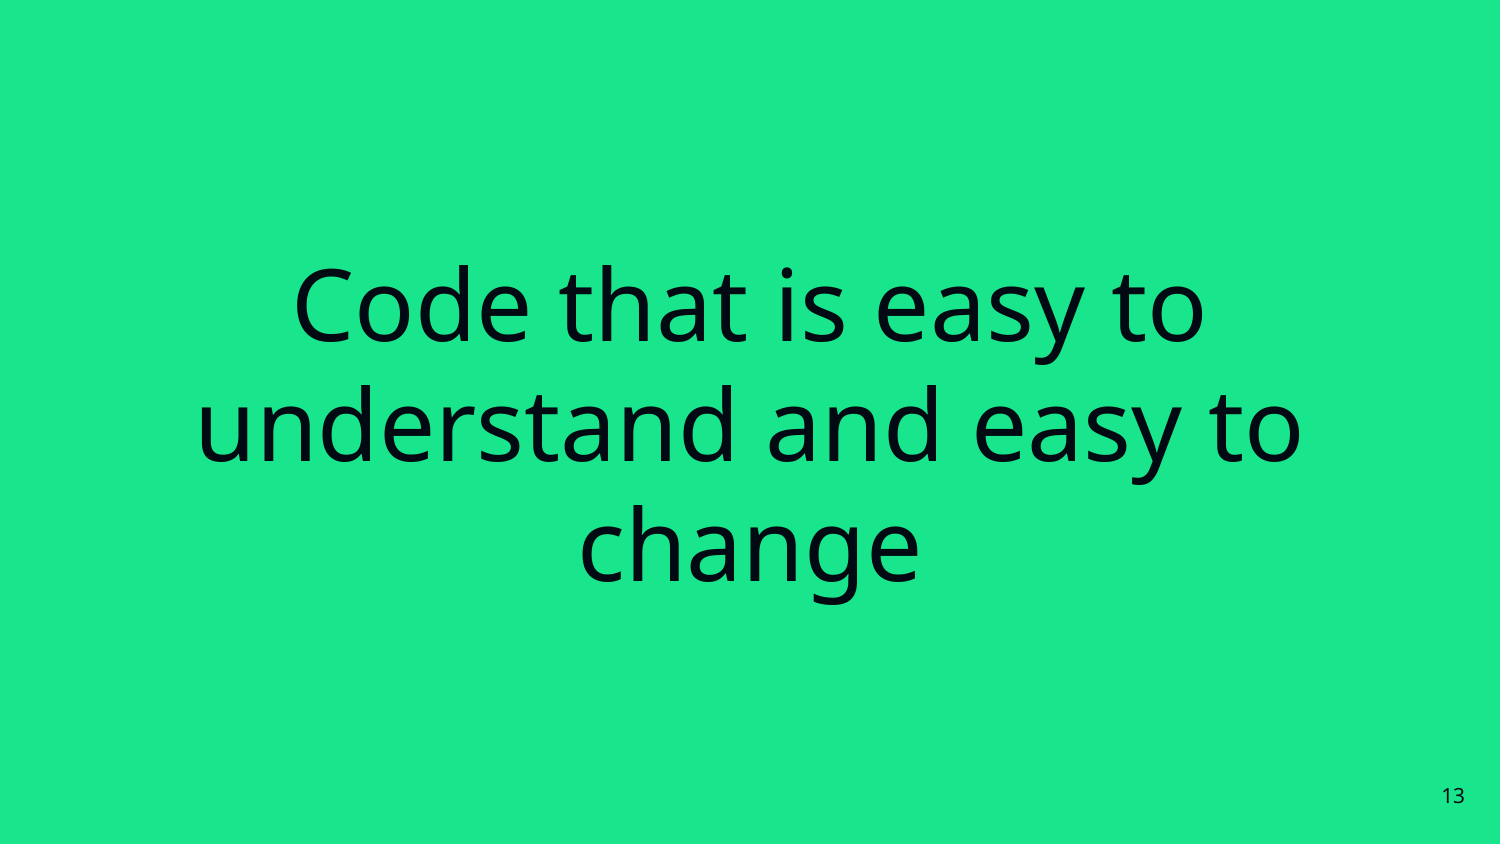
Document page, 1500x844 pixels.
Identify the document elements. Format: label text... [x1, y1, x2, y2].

title Code that is easy to understand and easy to change [0, 86, 1500, 758]
slide_number ‹#› [1389, 764, 1480, 830]
